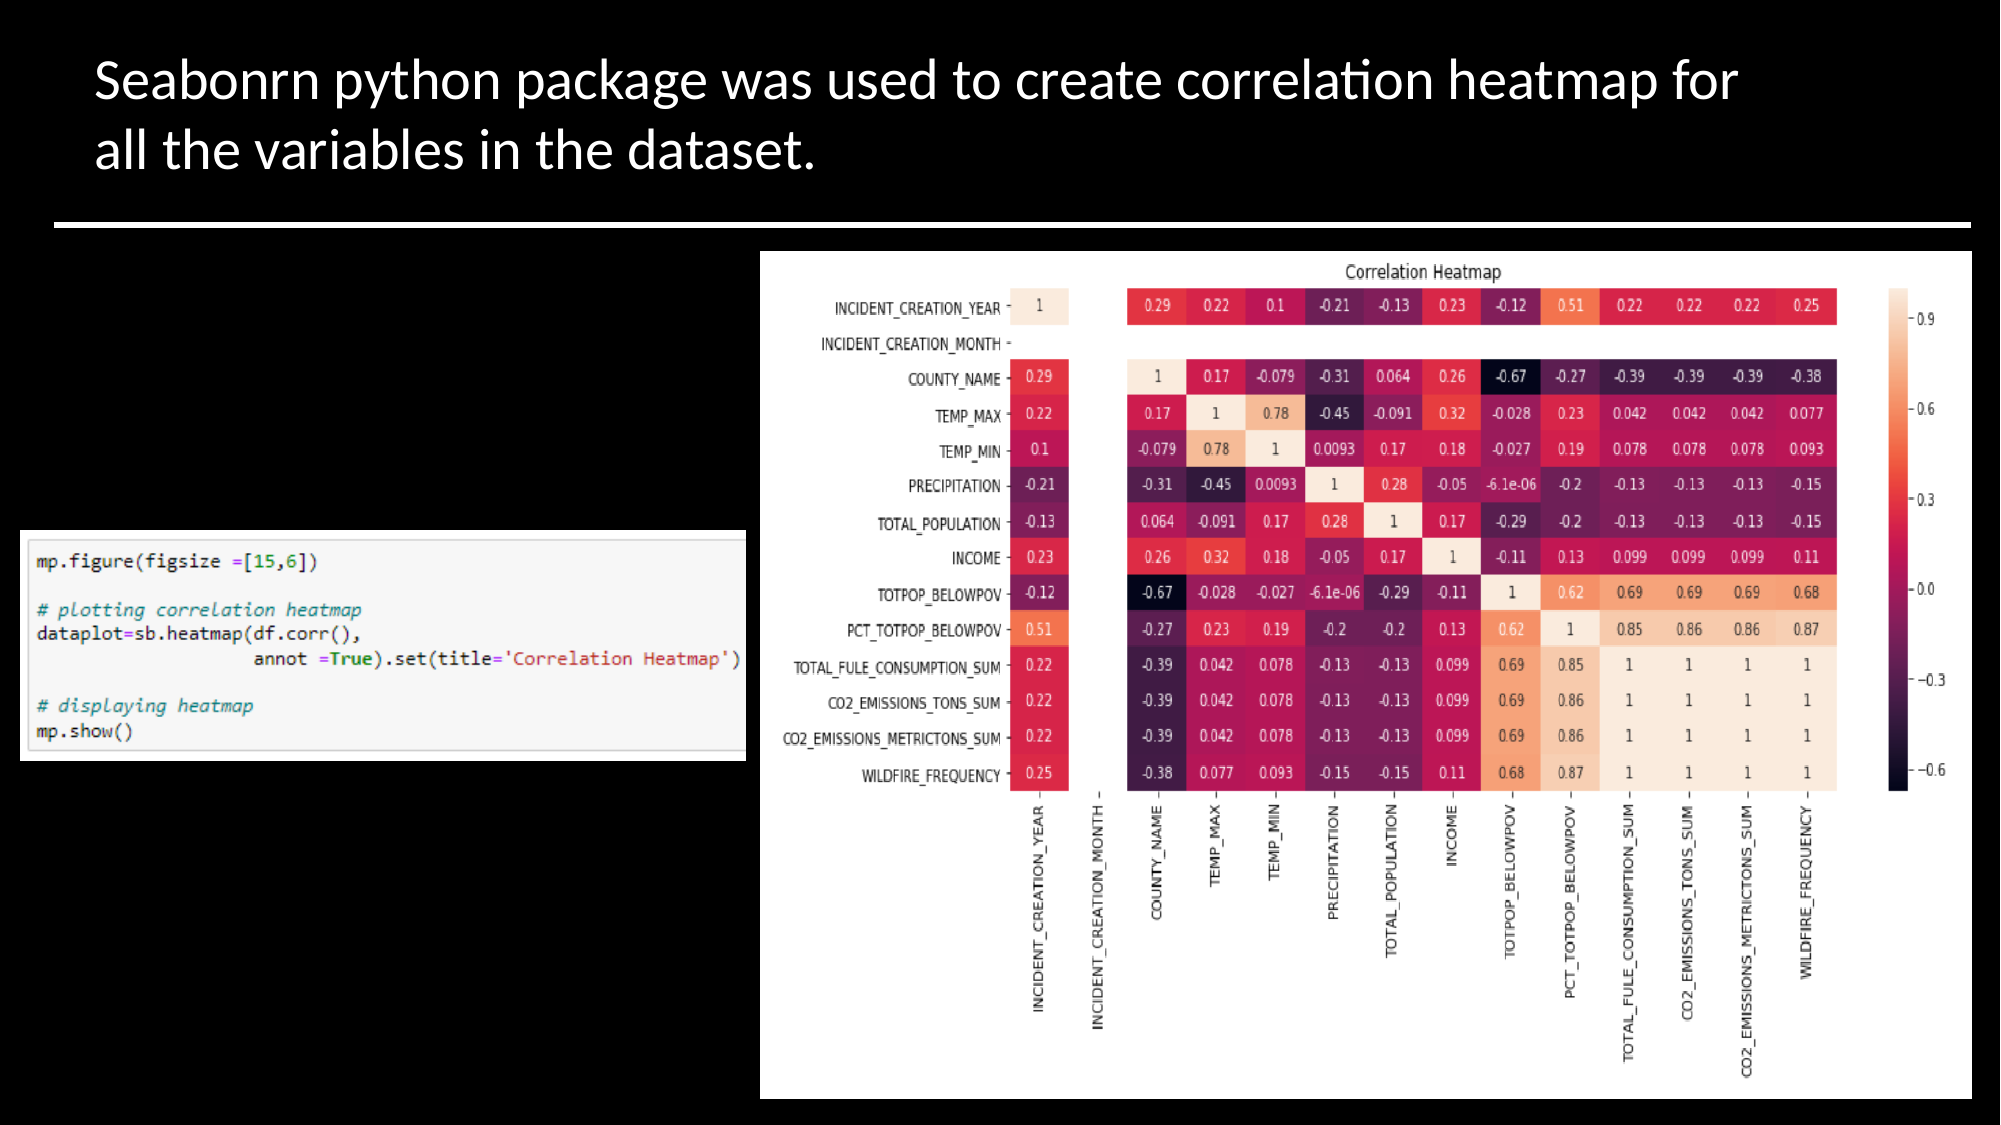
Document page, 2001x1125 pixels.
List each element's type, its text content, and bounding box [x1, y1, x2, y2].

picture [760, 251, 1972, 1099]
picture [19, 530, 746, 761]
text_box Seabonrn python package was used to create correlation heatmap for all the variables in the dataset. [79, 26, 1794, 197]
